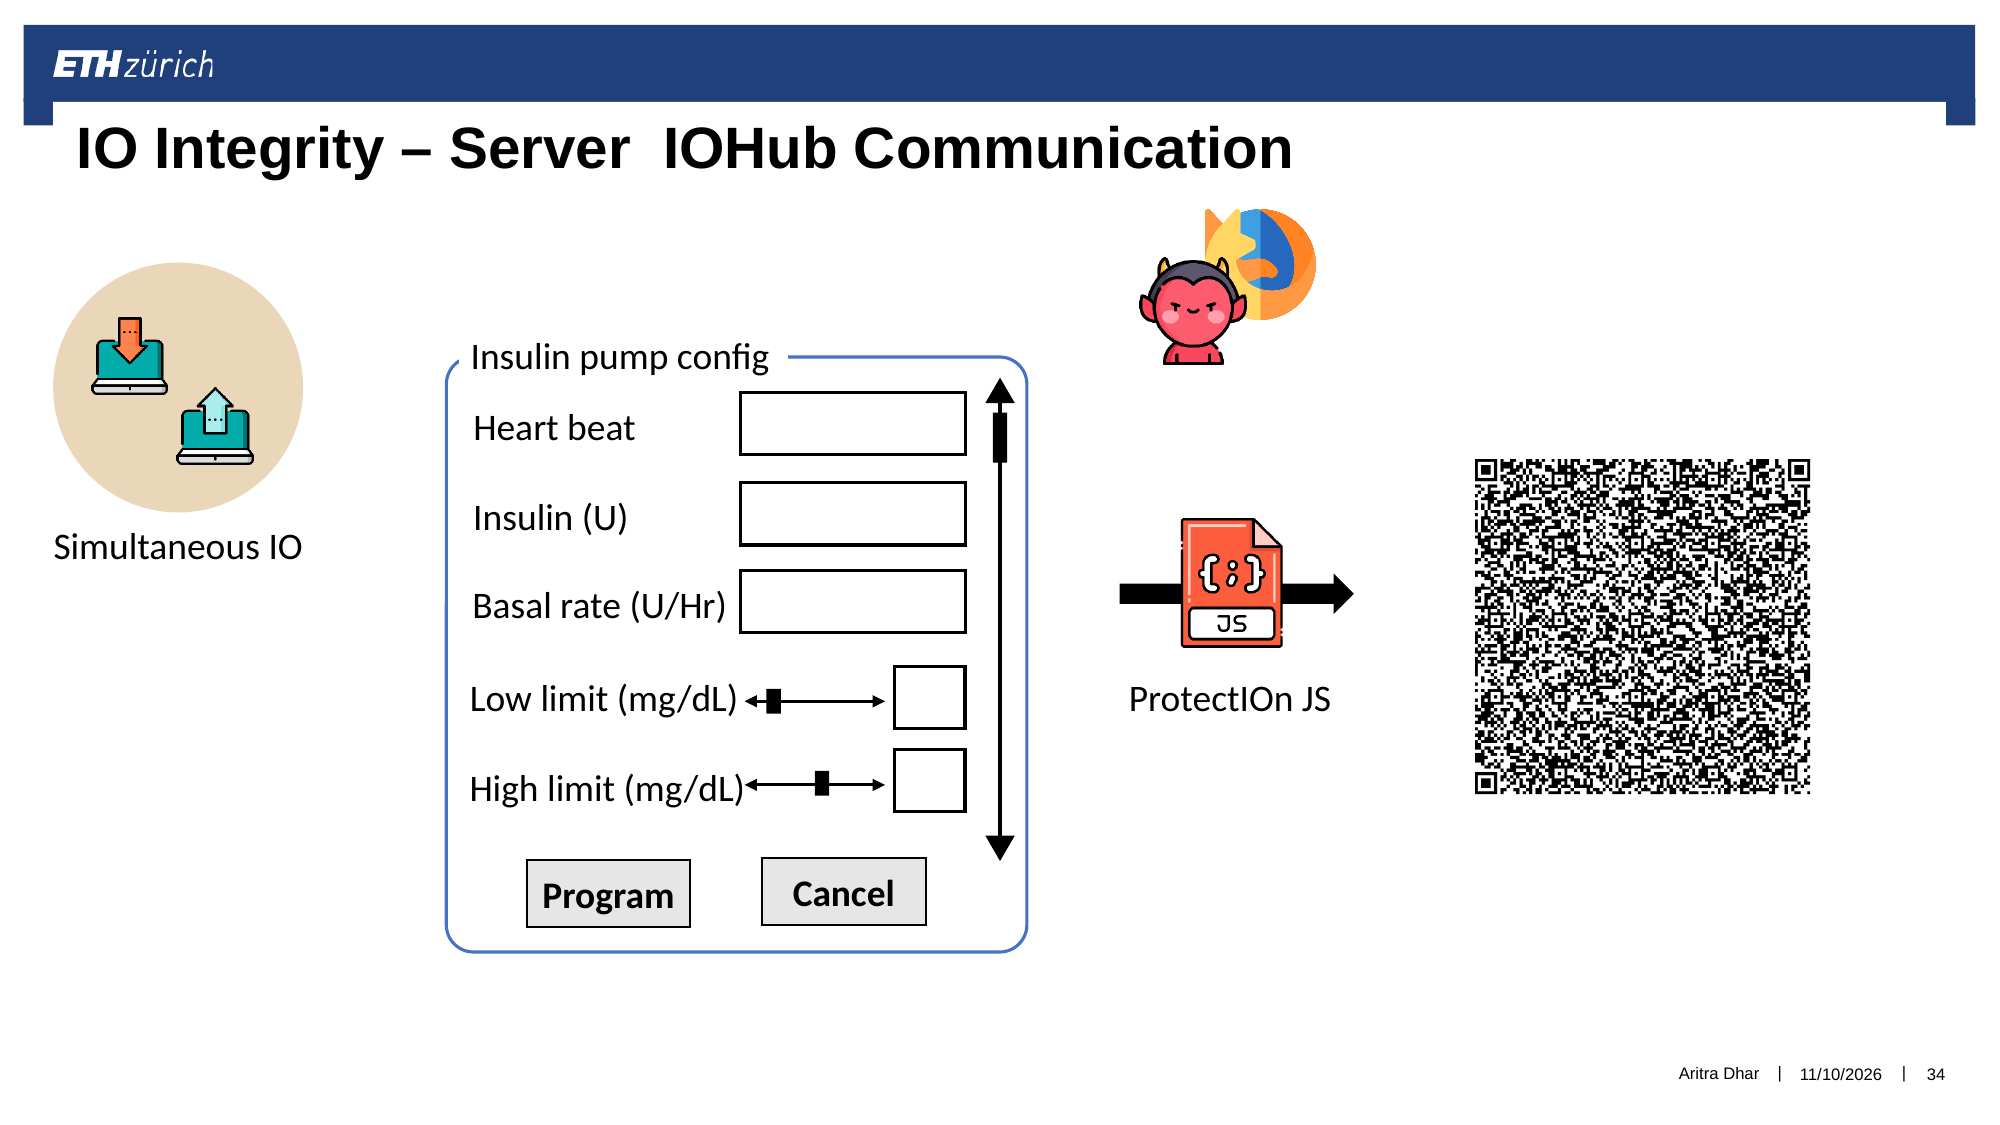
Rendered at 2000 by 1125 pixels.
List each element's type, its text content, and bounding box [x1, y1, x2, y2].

text_box [813, 794, 831, 798]
slide_number 34 [1906, 1034, 1966, 1112]
text_box Basal rate (U/Hr) [457, 573, 742, 634]
text_box Program [526, 859, 691, 928]
text_box Heart beat [458, 395, 651, 455]
text_box [813, 769, 831, 784]
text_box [52, 262, 304, 513]
text_box [983, 375, 1017, 406]
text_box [1113, 516, 1349, 728]
text_box Insulin pump config [455, 324, 785, 385]
text_box Insulin (U) [458, 485, 644, 546]
text_box Simultaneous IO [38, 514, 318, 575]
text_box [894, 749, 966, 812]
text_box [764, 710, 783, 716]
text_box [740, 570, 966, 633]
text_box [1004, 411, 1009, 465]
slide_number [1790, 1034, 1892, 1112]
text_box Low limit (mg/dL) [455, 666, 754, 727]
text_box High limit (mg/dL) [454, 756, 761, 817]
text_box [1352, 588, 1356, 599]
text_box Cancel [762, 857, 926, 925]
text_box [991, 411, 995, 465]
picture [1139, 208, 1316, 365]
text_box [764, 687, 783, 700]
text_box [894, 666, 966, 729]
text_box [446, 356, 1027, 953]
text_box [740, 482, 966, 546]
picture [1465, 448, 1821, 804]
text_box [983, 833, 1017, 864]
footer Aritra Dhar [999, 1034, 1760, 1111]
text_box [740, 392, 966, 455]
